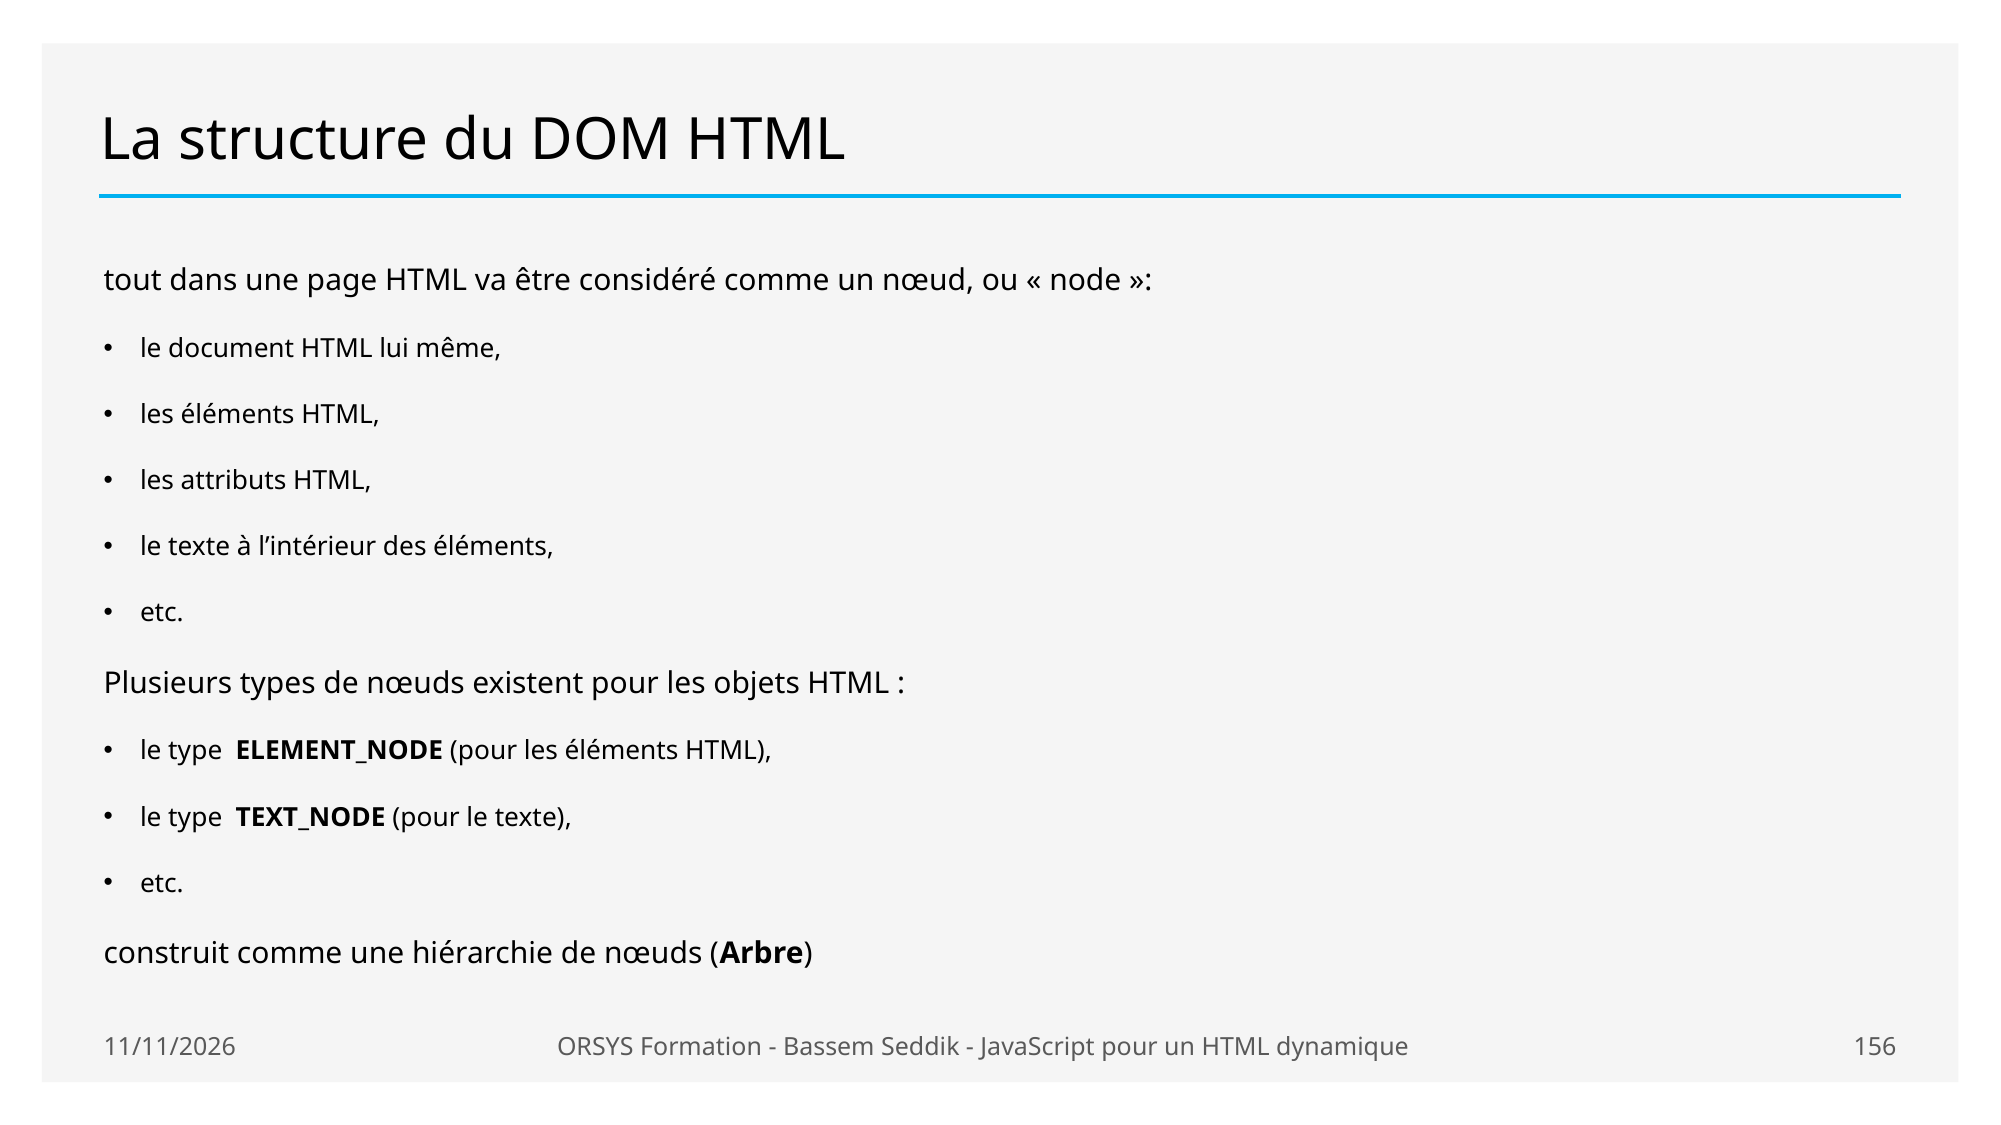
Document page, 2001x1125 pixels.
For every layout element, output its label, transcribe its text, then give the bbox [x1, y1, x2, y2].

slide_number 156 [1626, 1017, 1912, 1078]
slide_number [88, 1017, 340, 1078]
list tout dans une page HTML va être considéré comme un nœud, ou « node »: le document HTML lui même, les éléments HTML, les attributs HTML, le texte à l’intérieur des éléments, etc. Plusieurs types de nœuds existent pour les objets HTML : le type ELEMENT_NODE (pour les éléments HTML), le type TEXT_NODE (pour le texte), etc. construit comme une hiérarchie de nœuds (Arbre) [88, 235, 1627, 982]
title La structure du DOM HTML [85, 73, 1888, 179]
footer ORSYS Formation - Bassem Seddik - JavaScript pour un HTML dynamique [340, 1017, 1626, 1078]
